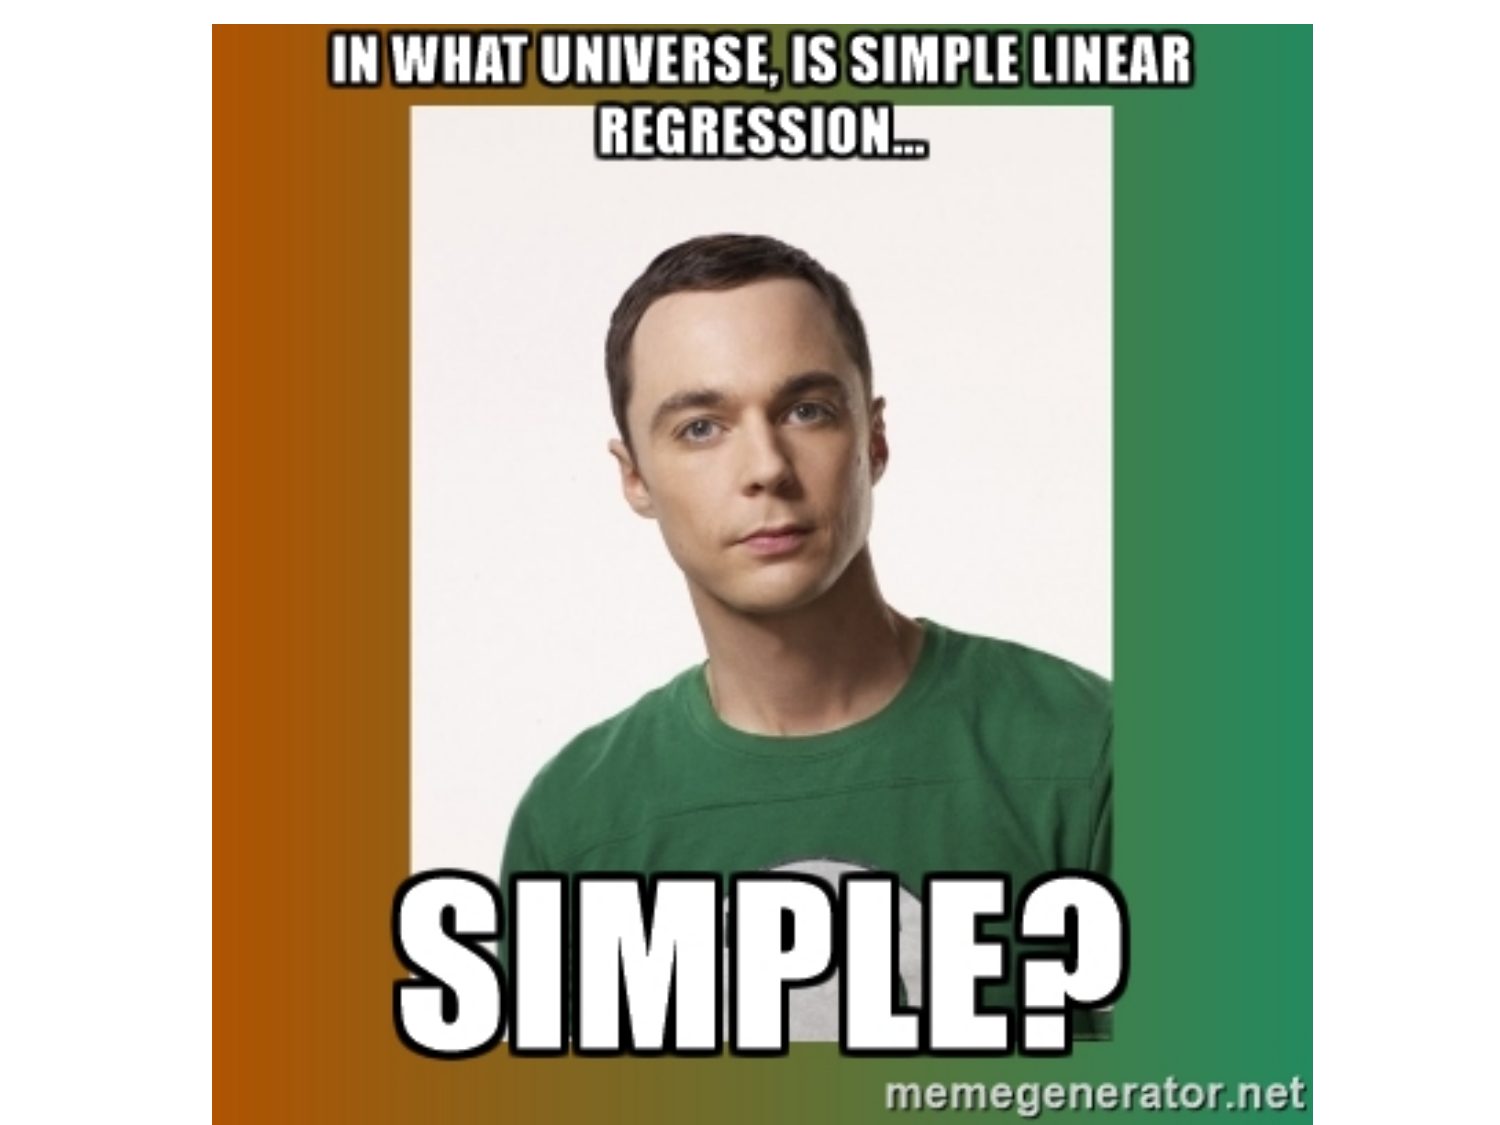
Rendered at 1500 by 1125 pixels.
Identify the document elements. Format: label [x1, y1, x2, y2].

picture [212, 24, 1313, 1125]
